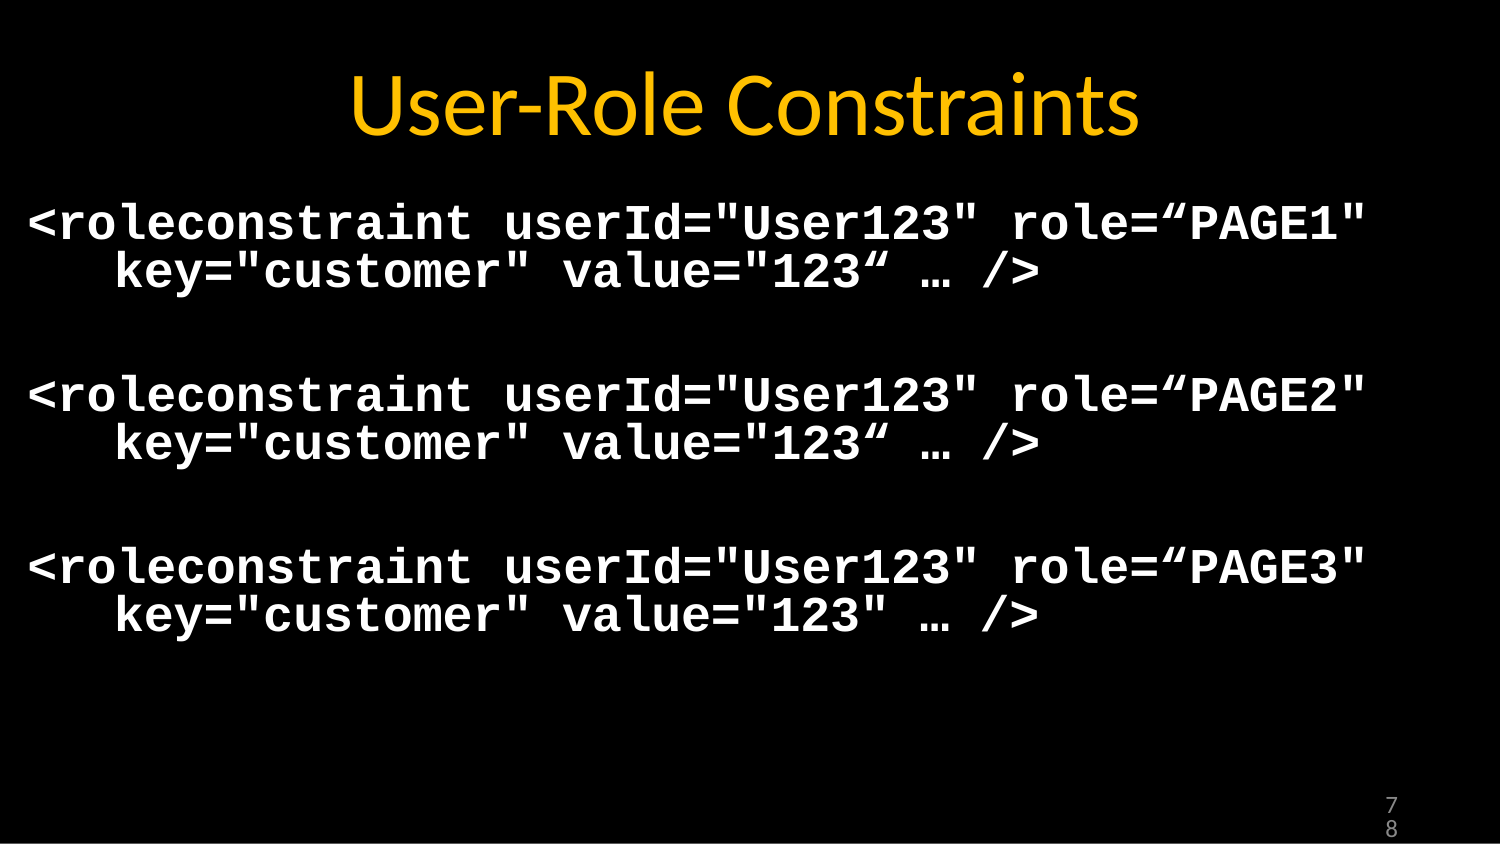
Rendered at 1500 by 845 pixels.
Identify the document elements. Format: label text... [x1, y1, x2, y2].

text_box 78 [1385, 794, 1411, 843]
text_box [0, 0, 1500, 844]
text_box <roleconstraint userId="User123" role=“PAGE1" key="customer" value="123“ … /> <roleconstraint userId="User123" role=“PAGE2" key="customer" value="123“ … /> <roleconstraint userId="User123" role=“PAGE3" key="customer" value="123" … /> [25, 187, 1378, 642]
title User-Role Constraints [346, 41, 1154, 185]
